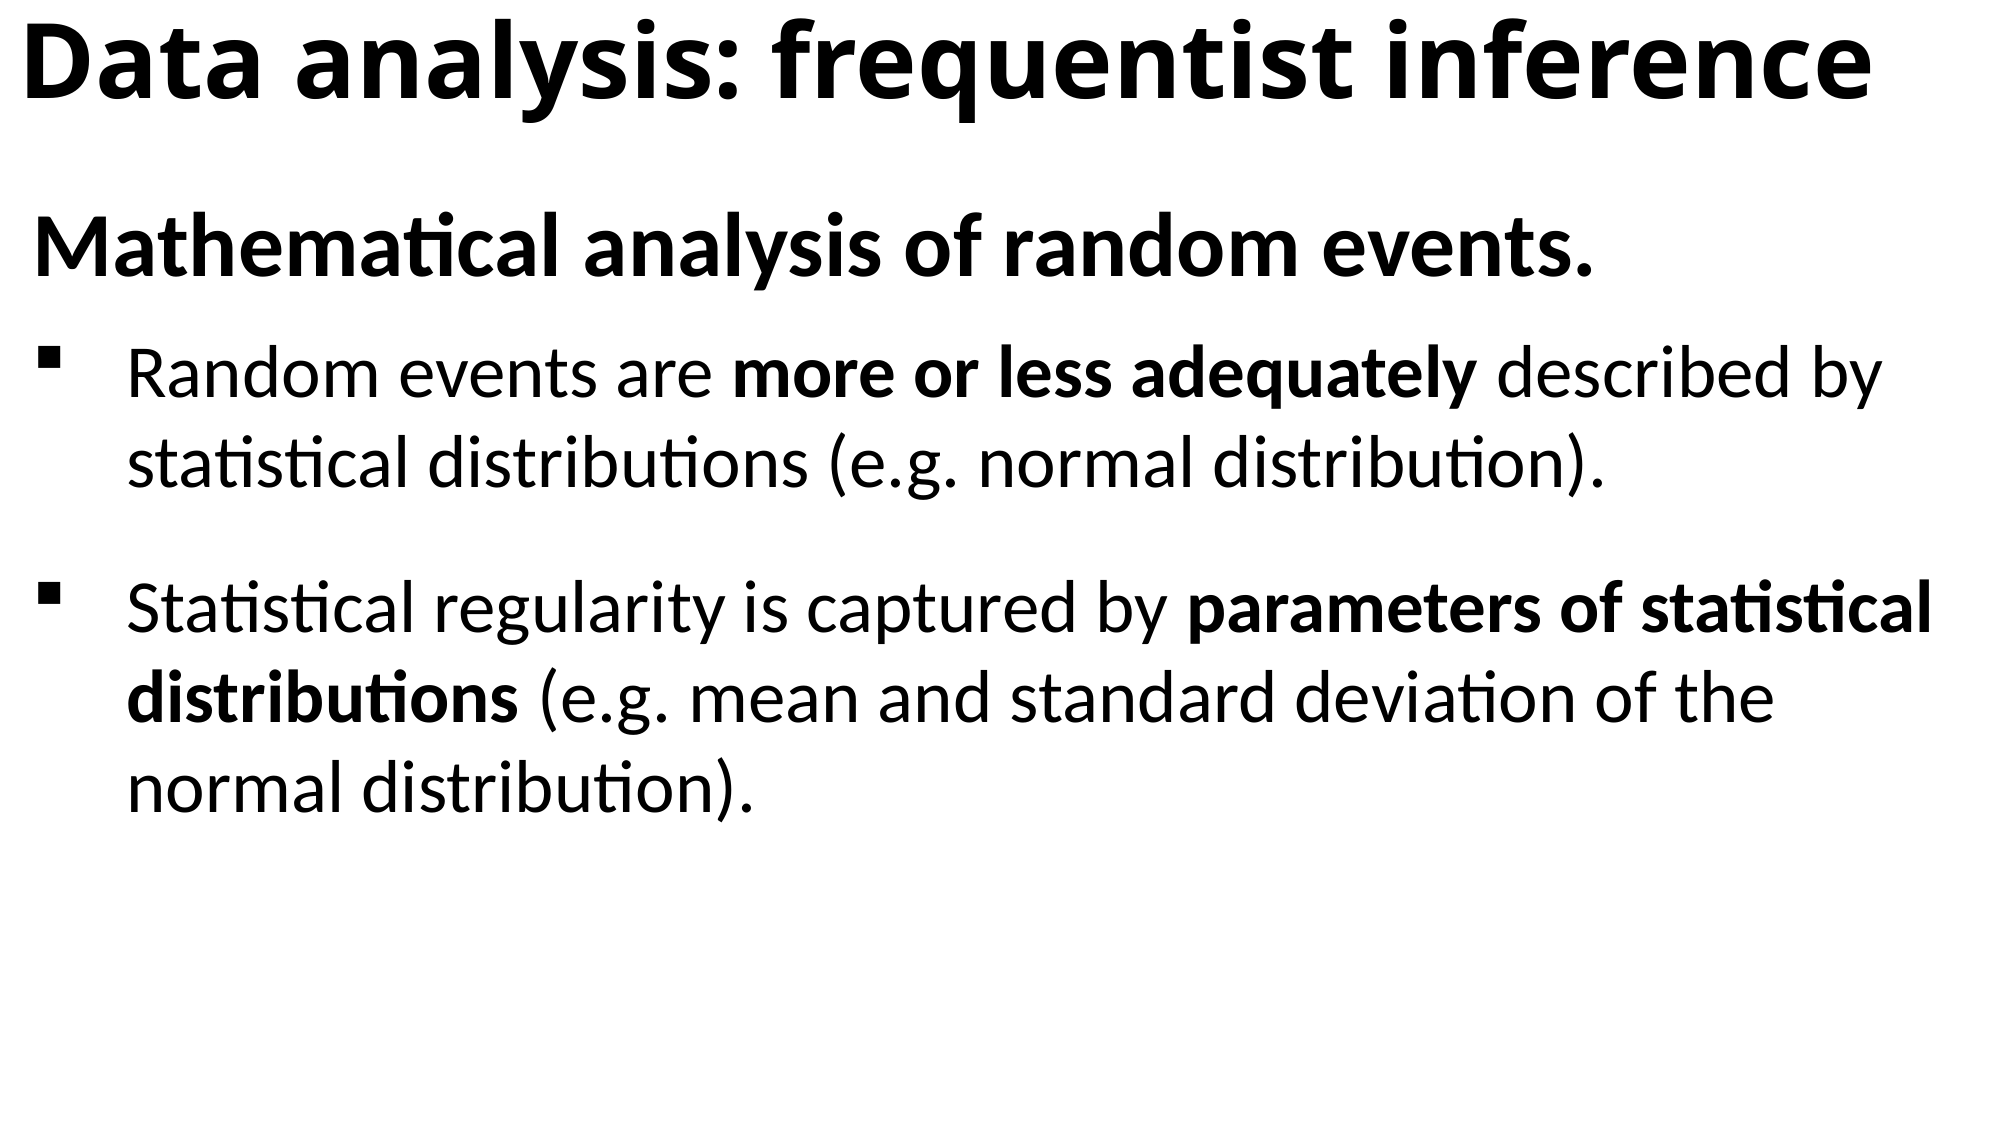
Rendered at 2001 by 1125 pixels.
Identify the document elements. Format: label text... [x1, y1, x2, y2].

text_box Mathematical analysis of random events. Random events are more or less adequately described by statistical distributions (e.g. normal distribution). Statistical regularity is captured by parameters of statistical distributions (e.g. mean and standard deviation of the normal distribution). [17, 177, 1978, 835]
text_box Data analysis: frequentist inference [3, 10, 2000, 129]
